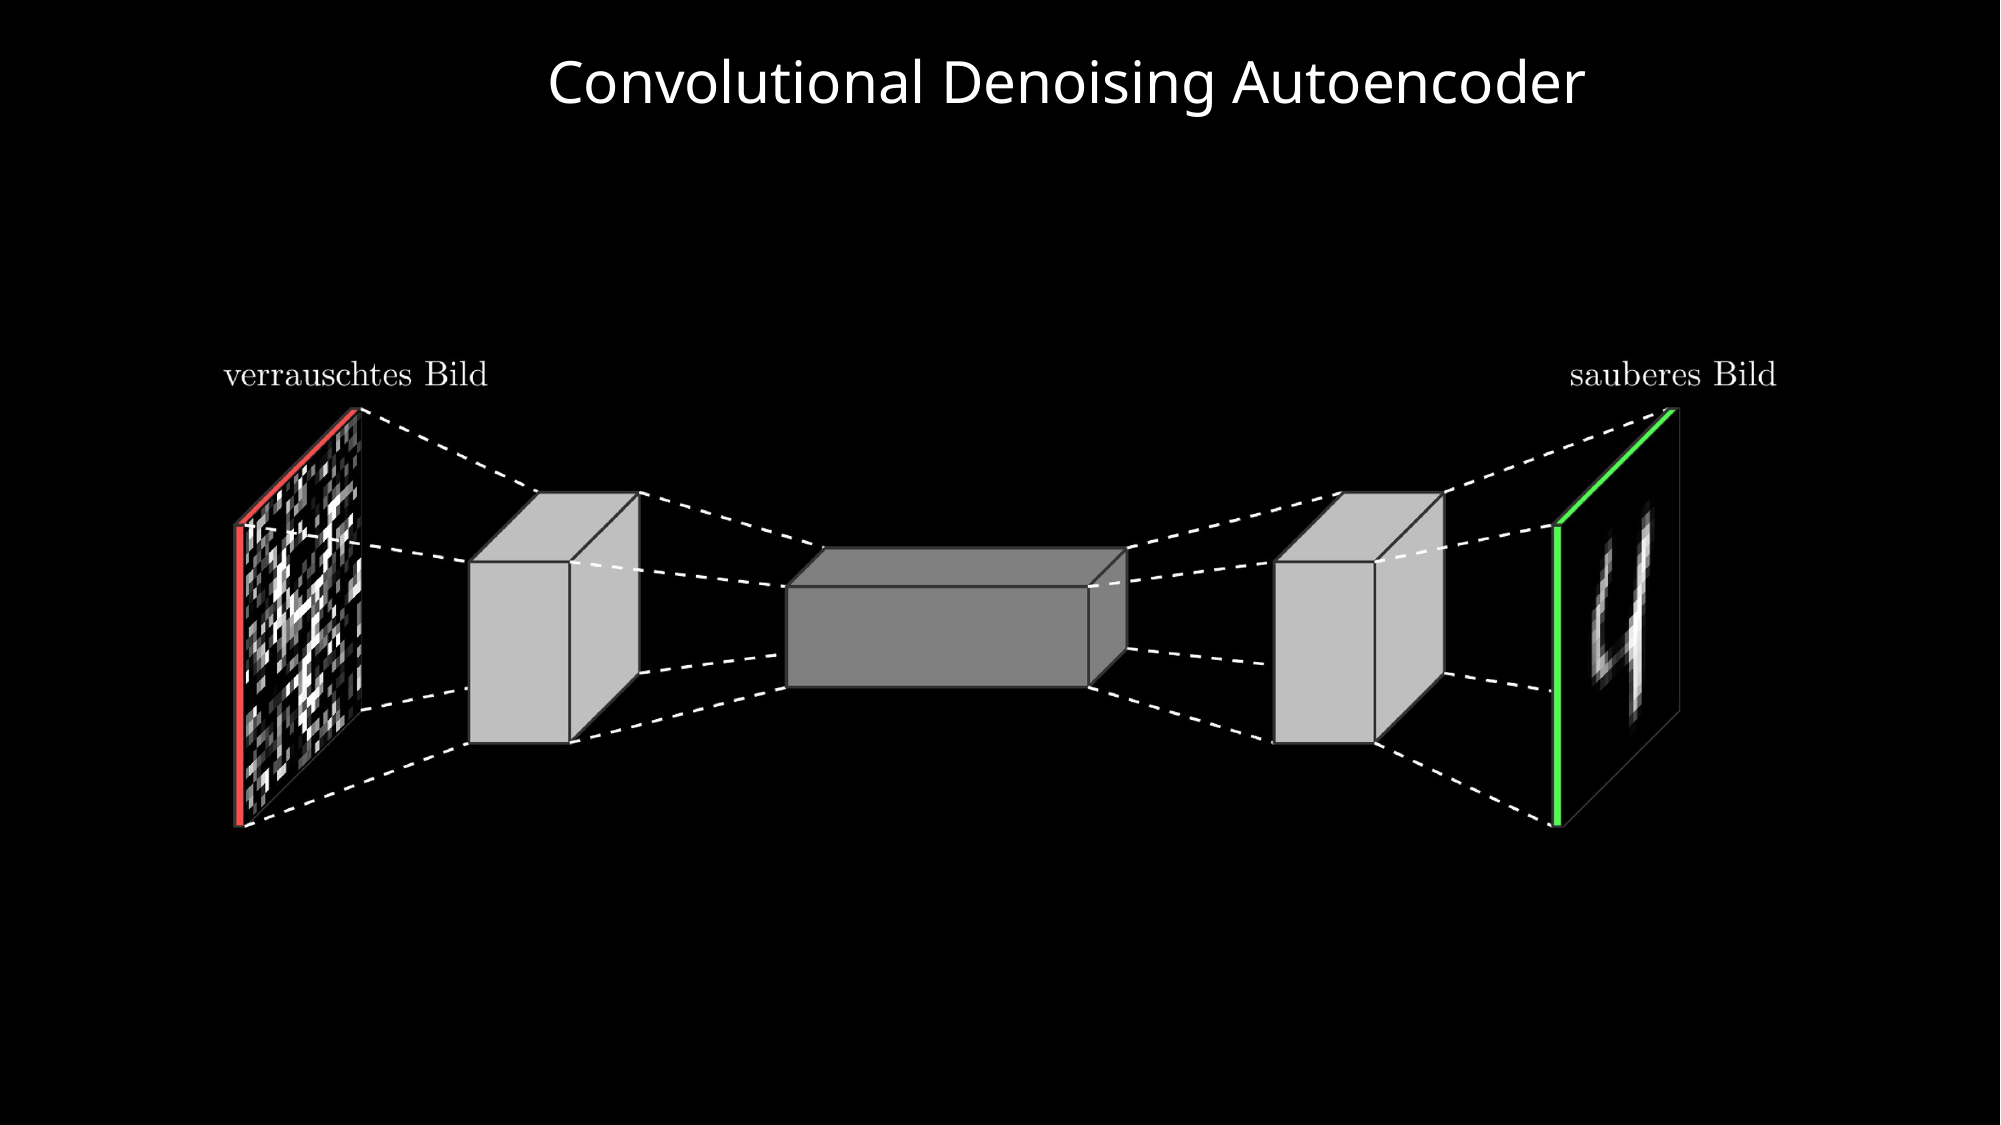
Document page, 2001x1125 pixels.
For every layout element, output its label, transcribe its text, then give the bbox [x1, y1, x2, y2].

picture [201, 339, 1799, 853]
text_box Convolutional Denoising Autoencoder [511, 37, 1622, 123]
